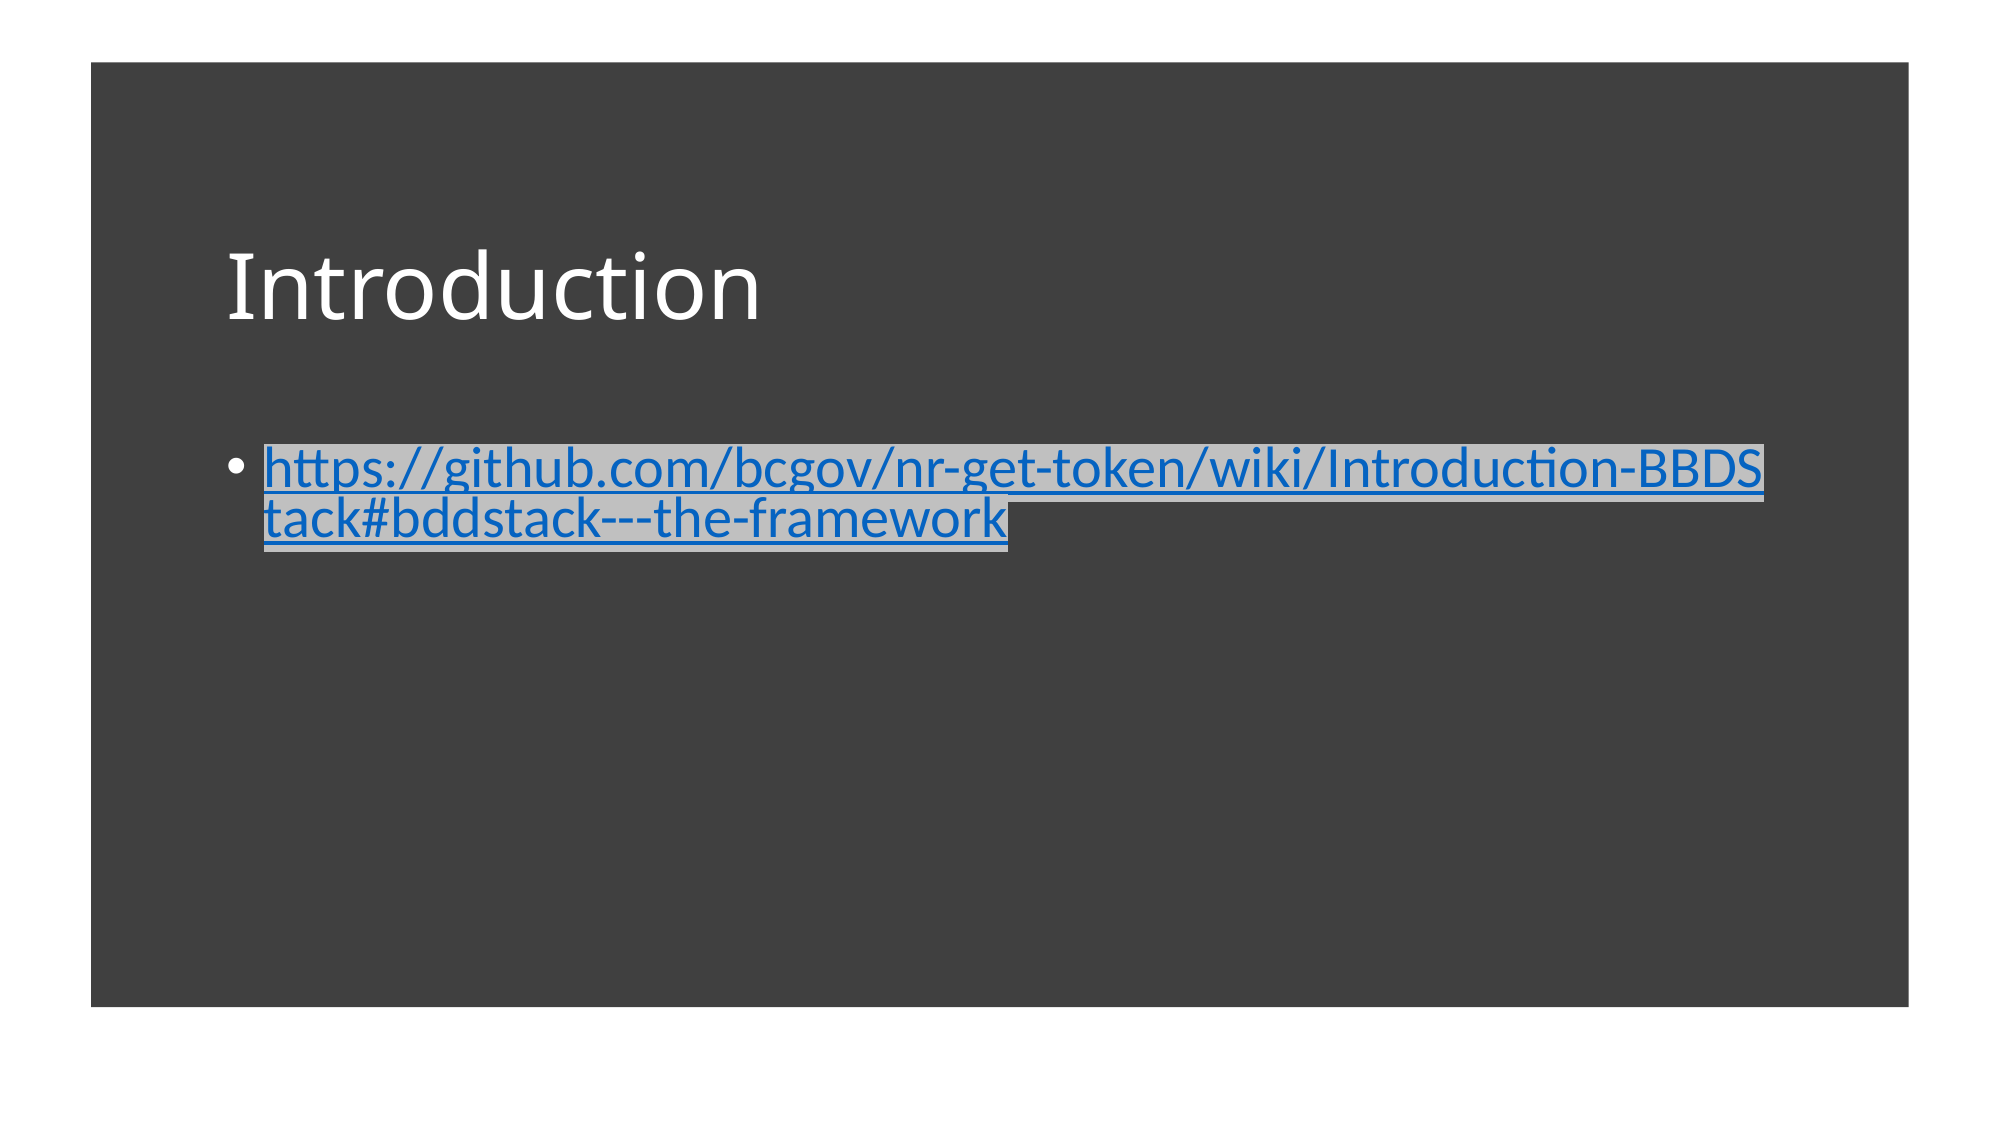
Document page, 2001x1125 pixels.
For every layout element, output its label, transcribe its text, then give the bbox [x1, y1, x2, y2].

title Introduction [211, 172, 1793, 407]
list https://github.com/bcgov/nr-get-token/wiki/Introduction-BBDStack#bddstack---the-framework [211, 429, 1793, 933]
text_box [90, 61, 1910, 1008]
